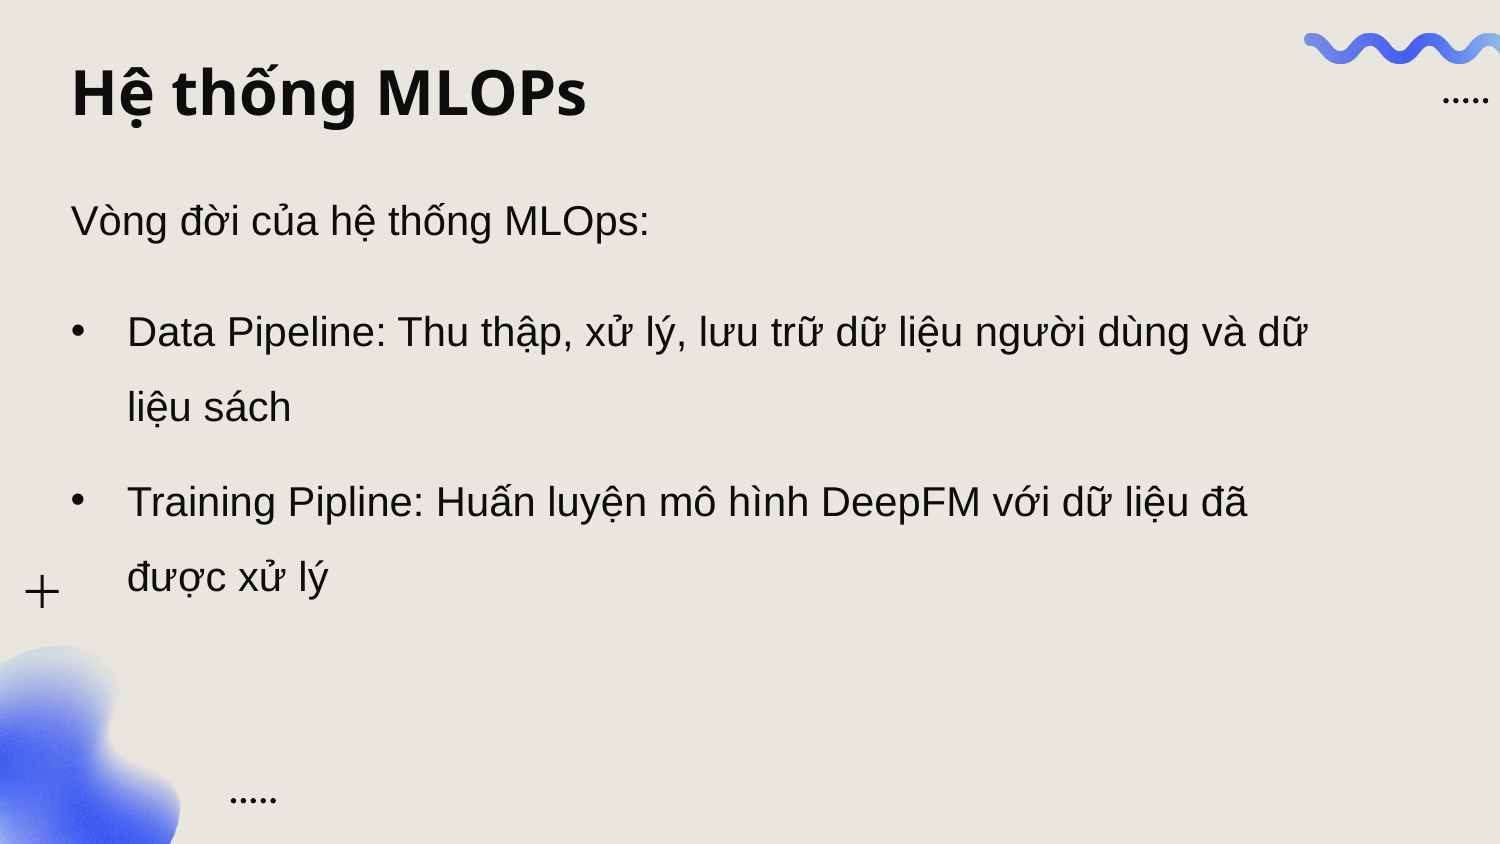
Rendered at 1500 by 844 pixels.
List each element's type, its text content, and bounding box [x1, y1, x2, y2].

text_box Training Pipline: Huấn luyện mô hình DeepFM với dữ liệu đã được xử lý [55, 442, 1359, 607]
text_box Data Pipeline: Thu thập, xử lý, lưu trữ dữ liệu người dùng và dữ liệu sách [55, 272, 1395, 438]
text_box Hệ thống MLOPs [55, 46, 1172, 136]
text_box Vòng đời của hệ thống MLOps: [55, 161, 1054, 252]
